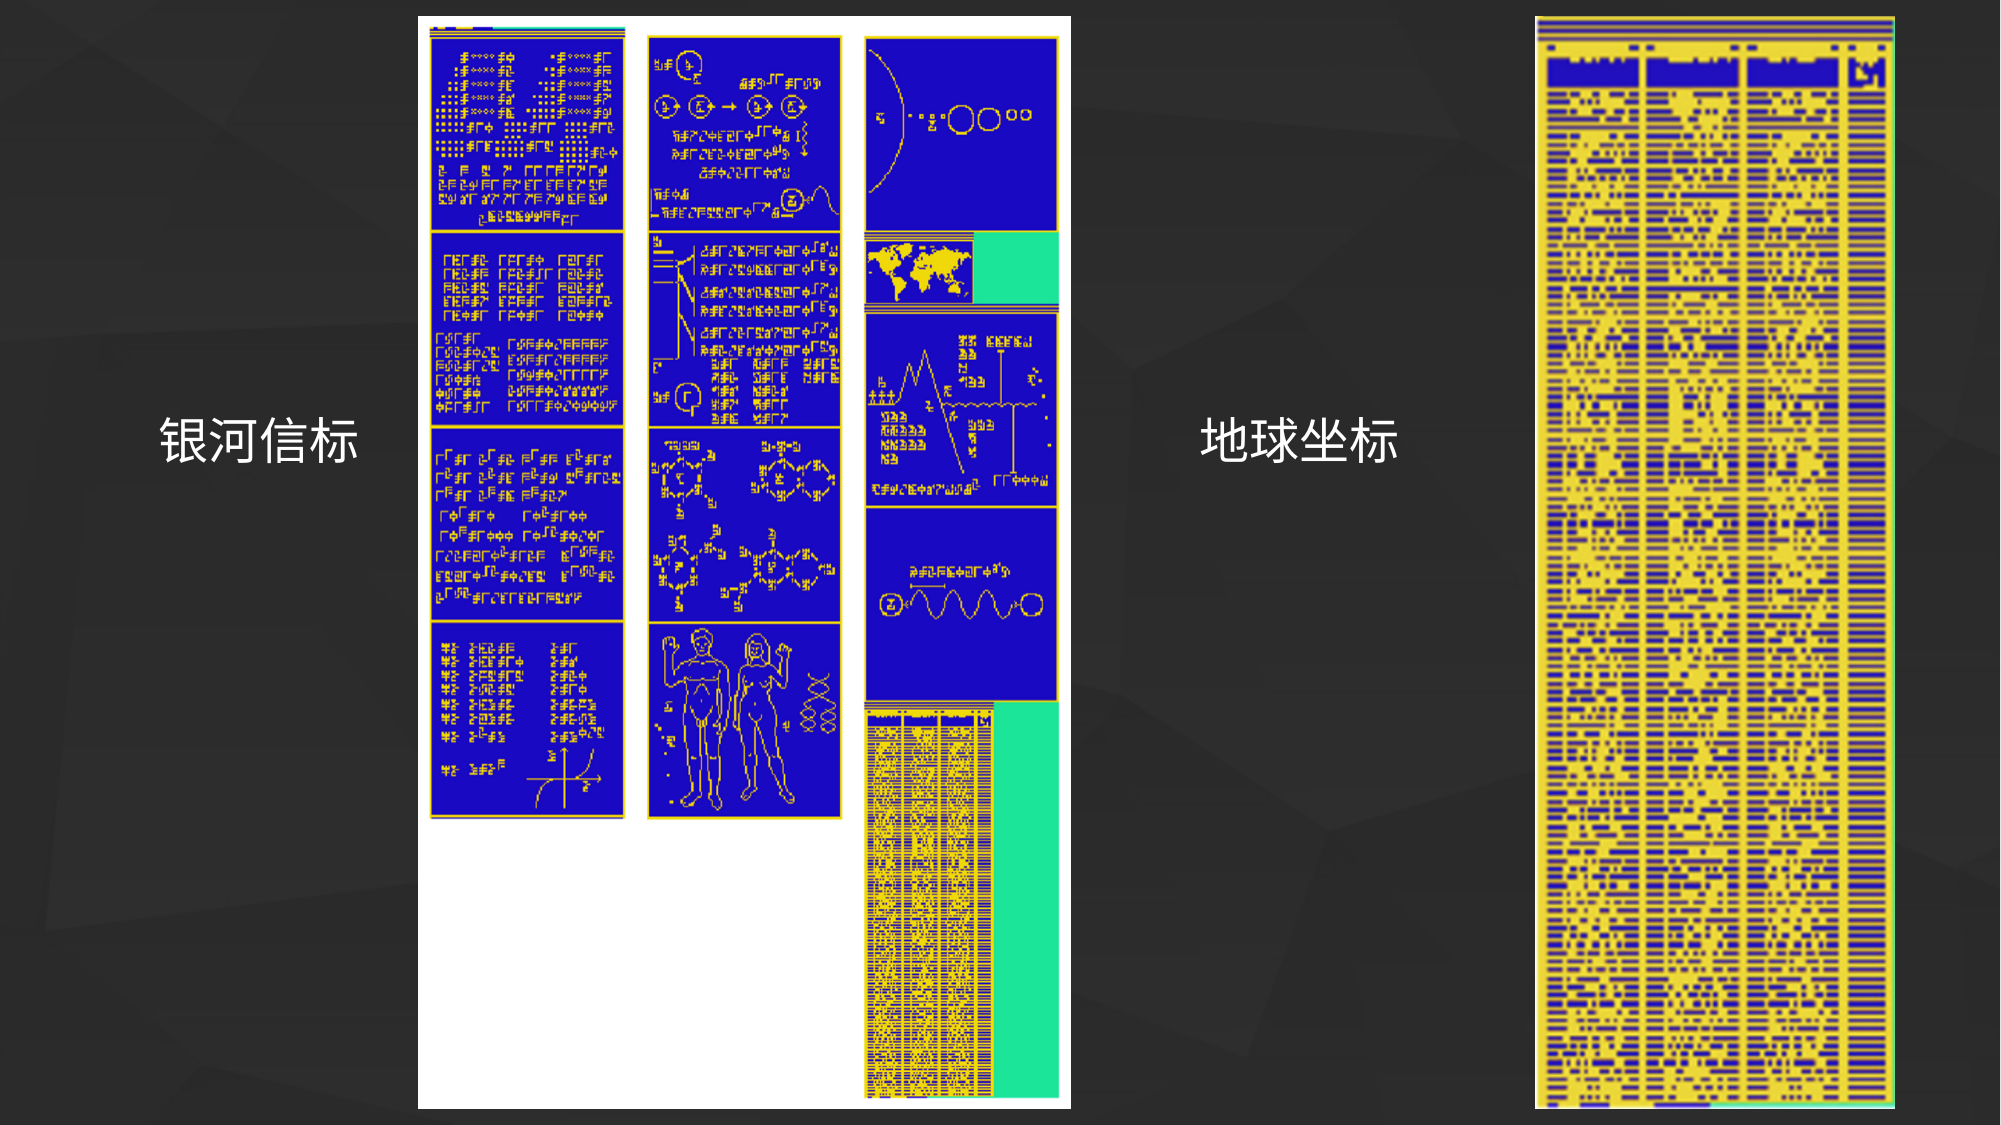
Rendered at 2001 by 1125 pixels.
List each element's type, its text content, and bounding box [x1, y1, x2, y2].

text_box 地球坐标 [1184, 402, 1506, 463]
picture [0, 0, 2001, 1125]
text_box 银河信标 [143, 402, 418, 463]
